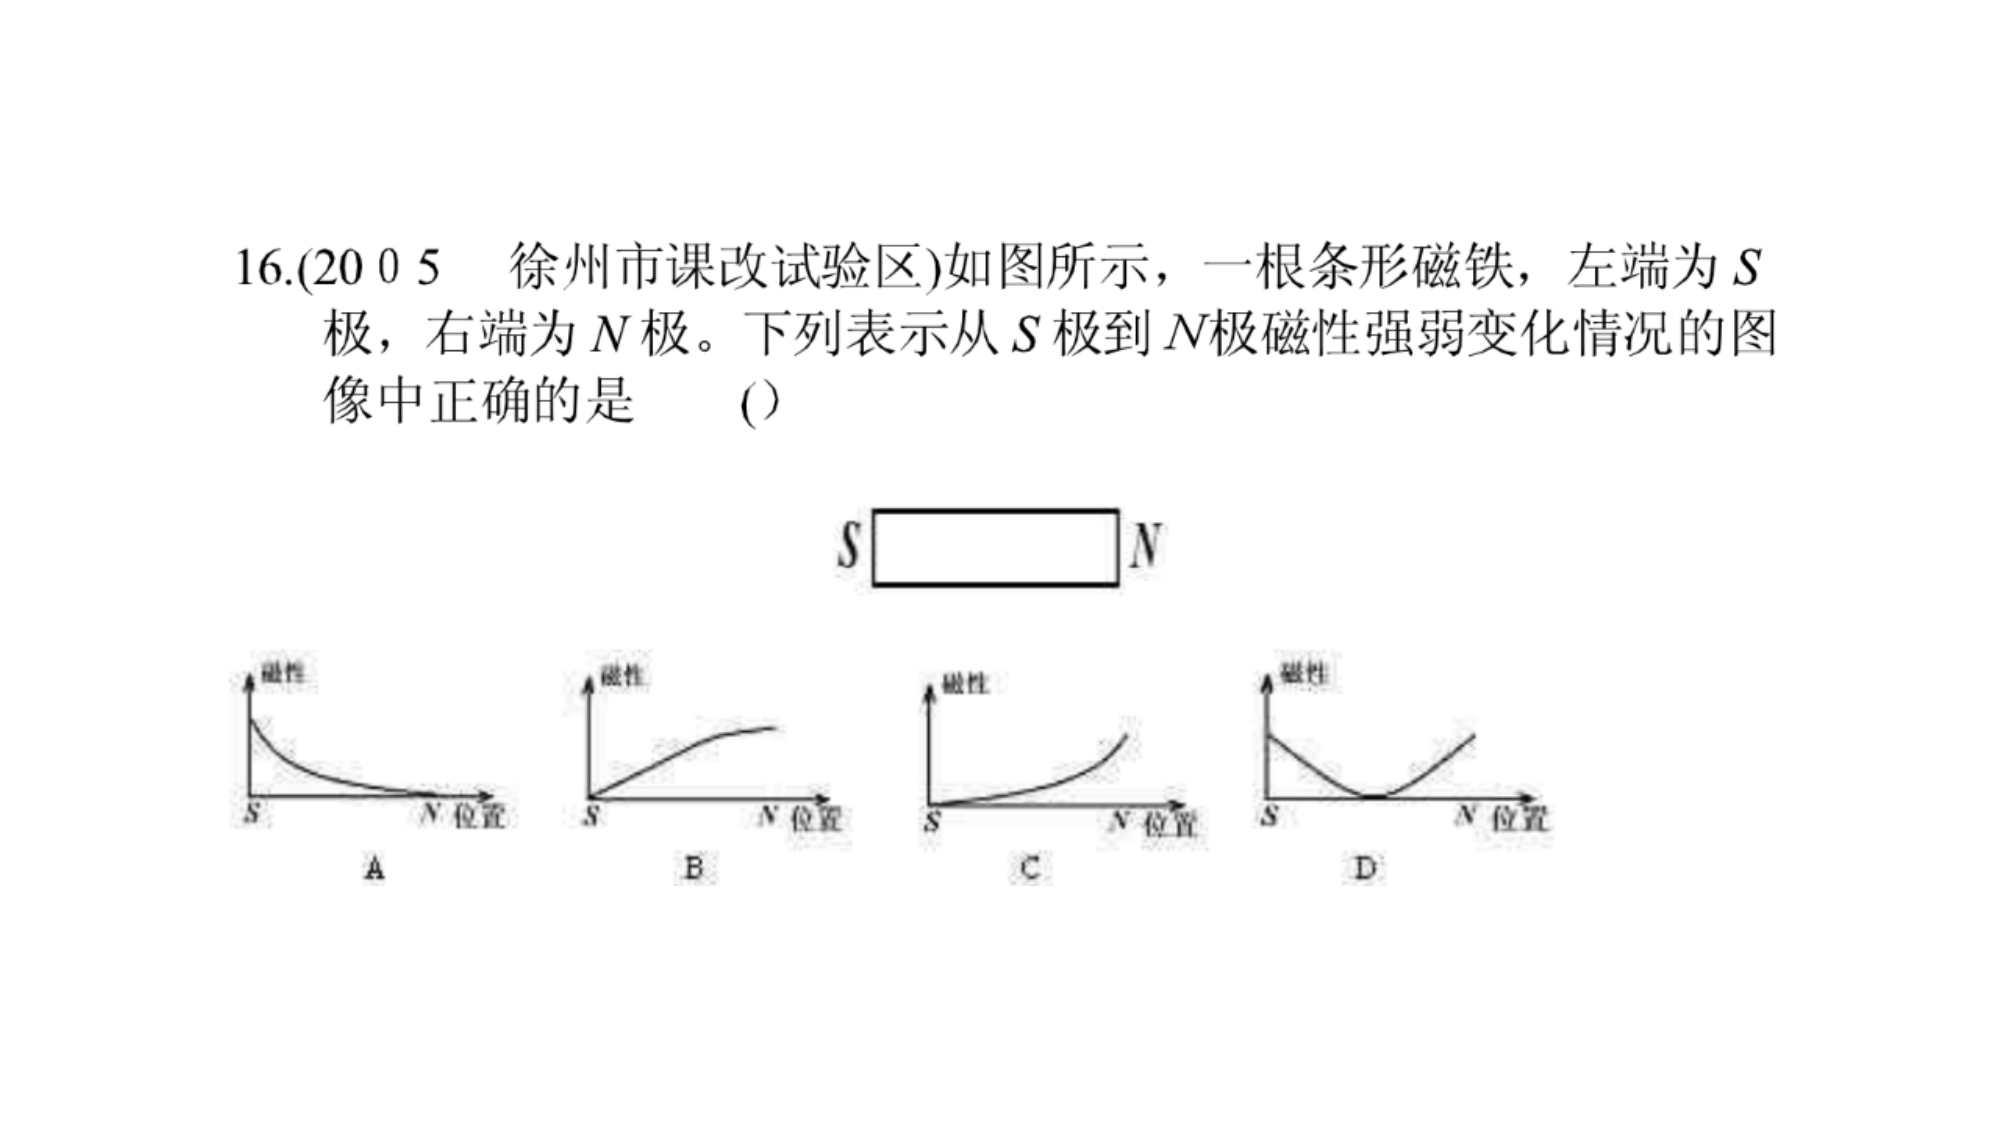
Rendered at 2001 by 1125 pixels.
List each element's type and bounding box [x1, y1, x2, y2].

picture [217, 239, 1783, 886]
